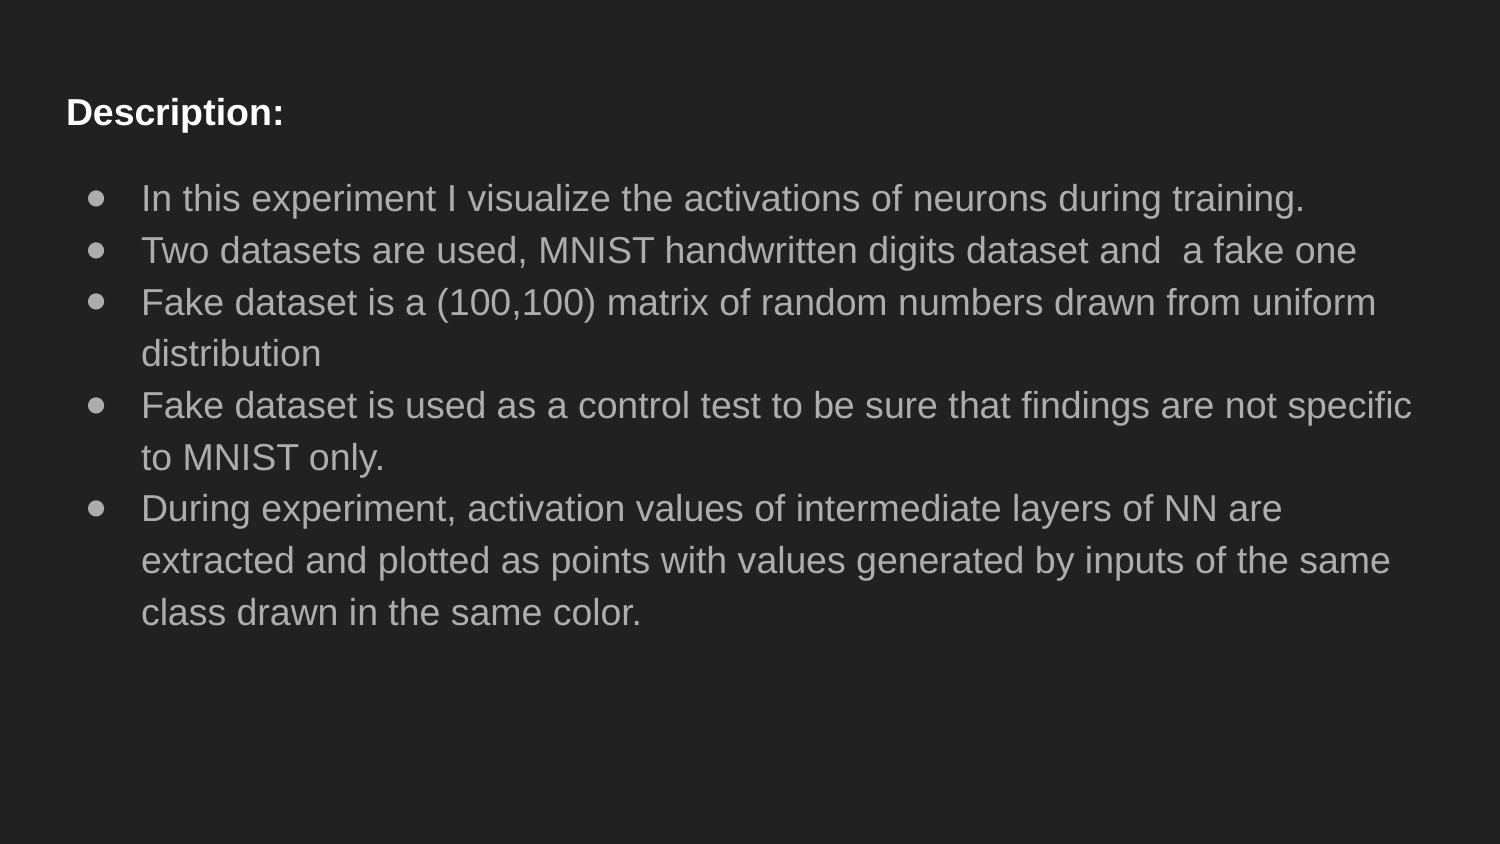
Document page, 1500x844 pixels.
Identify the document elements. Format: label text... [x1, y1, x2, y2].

list In this experiment I visualize the activations of neurons during training. Two datasets are used, MNIST handwritten digits dataset and a fake one Fake dataset is a (100,100) matrix of random numbers drawn from uniform distribution Fake dataset is used as a control test to be sure that findings are not specific to MNIST only. During experiment, activation values of intermediate layers of NN are extracted and plotted as points with values generated by inputs of the same class drawn in the same color. [51, 152, 1449, 809]
title Description: [51, 72, 1449, 152]
